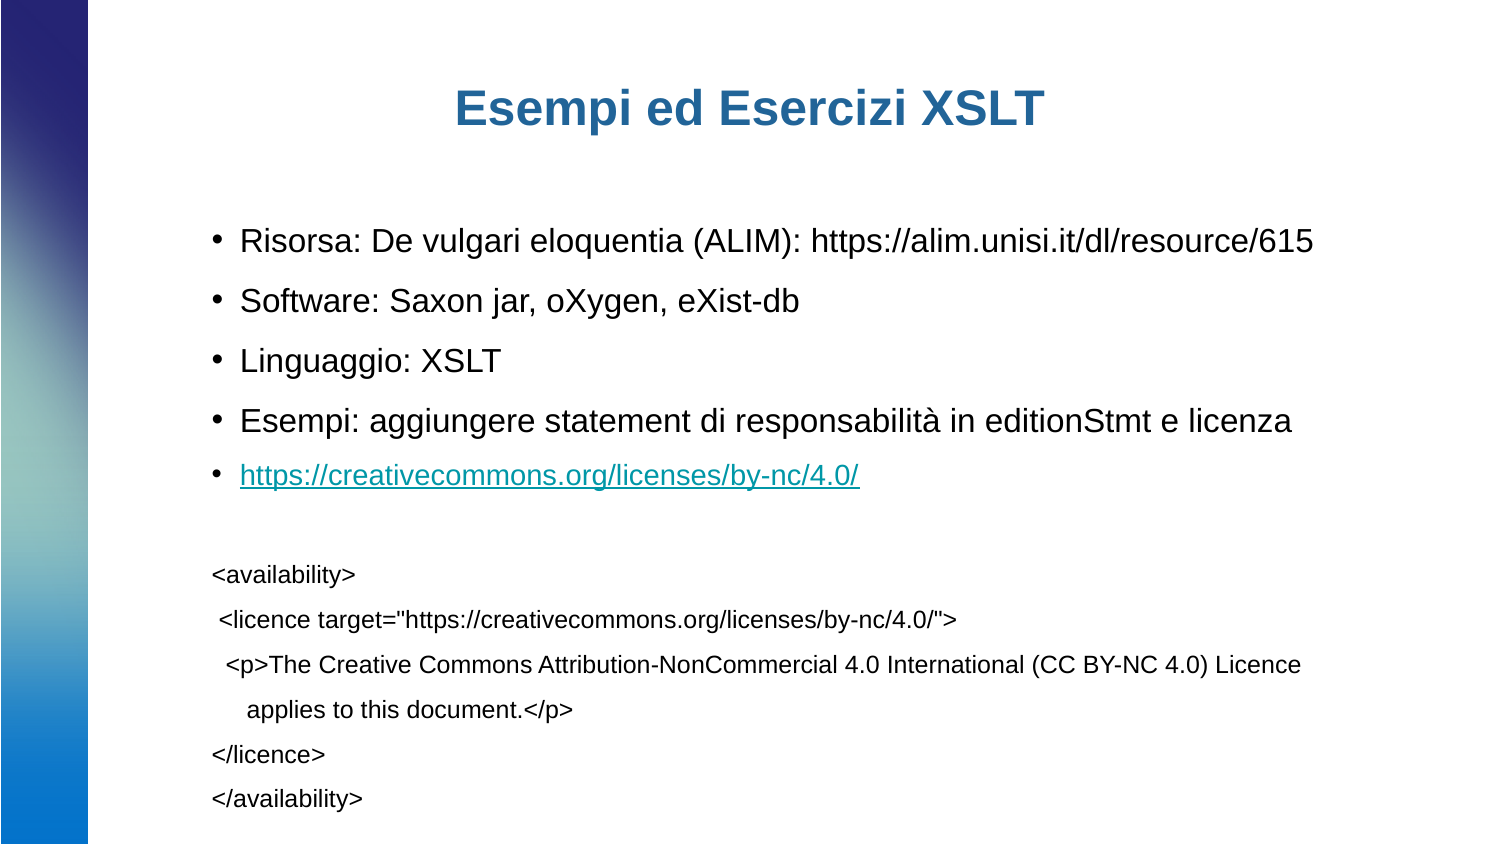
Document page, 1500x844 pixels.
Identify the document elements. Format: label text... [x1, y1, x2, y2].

text_box Risorsa: De vulgari eloquentia (ALIM): https://alim.unisi.it/dl/resource/615 Software: Saxon jar, oXygen, eXist-db Linguaggio: XSLT Esempi: aggiungere statement di responsabilità in editionStmt e licenza https://creativecommons.org/licenses/by-nc/4.0/ <availability> <licence target="https://creativecommons.org/licenses/by-nc/4.0/"> <p>The Creative Commons Attribution-NonCommercial 4.0 International (CC BY-NC 4.0) Licence applies to this document.</p> </licence> </availability> [196, 184, 1377, 817]
title Esempi ed Esercizi XSLT [282, 51, 1218, 162]
picture [1, 0, 89, 844]
